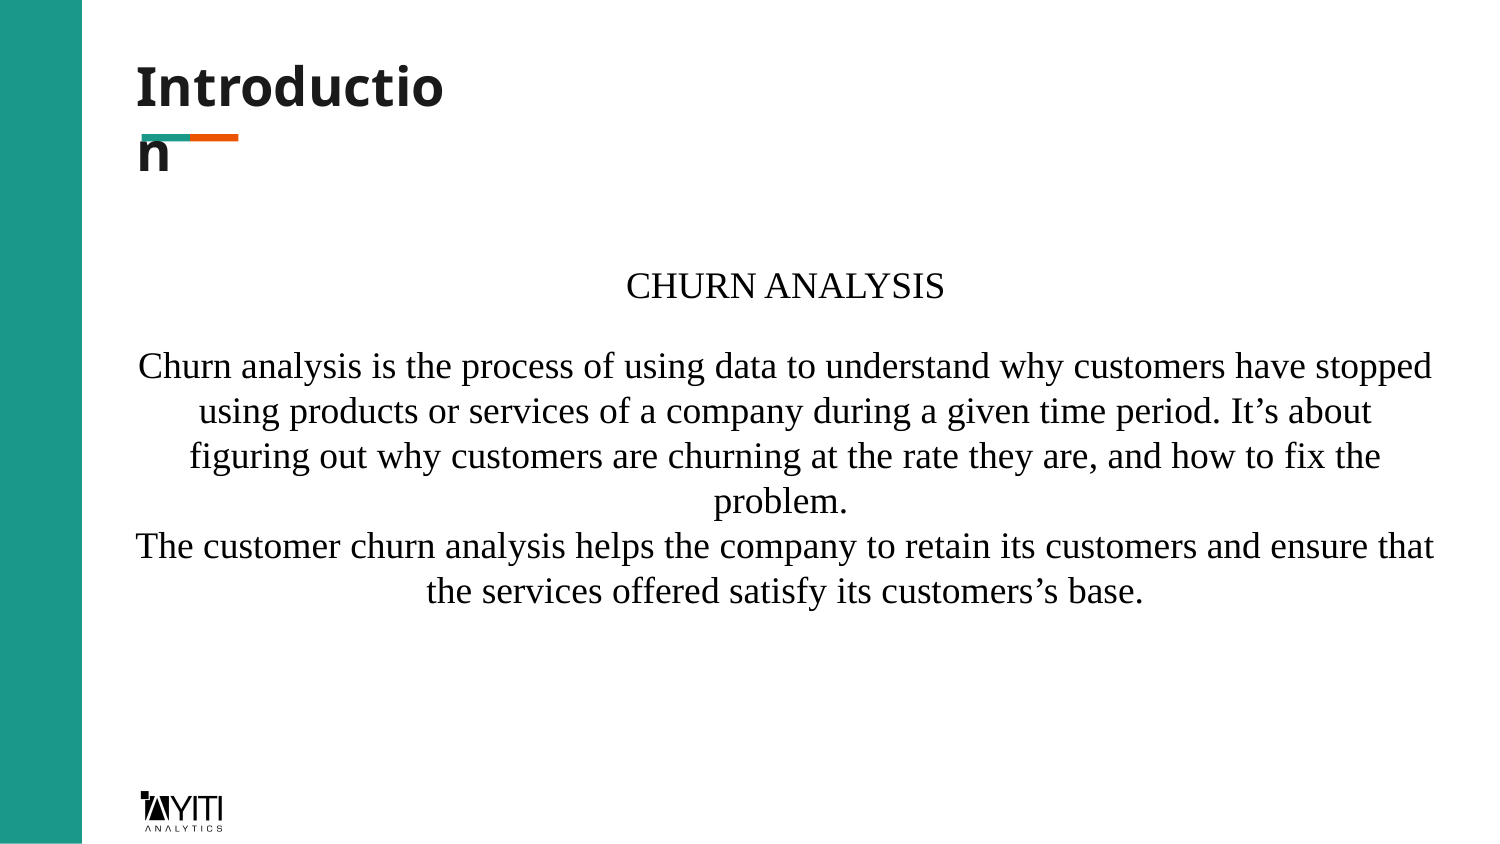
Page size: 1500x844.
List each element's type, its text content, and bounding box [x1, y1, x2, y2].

text_box CHURN ANALYSIS Churn analysis is the process of using data to understand why customers have stopped using products or services of a company during a given time period. It’s about figuring out why customers are churning at the rate they are, and how to fix the problem. The customer churn analysis helps the company to retain its customers and ensure that the services offered satisfy its customers’s base. [134, 259, 1437, 644]
picture [140, 791, 222, 832]
text_box Introduction [134, 49, 461, 182]
